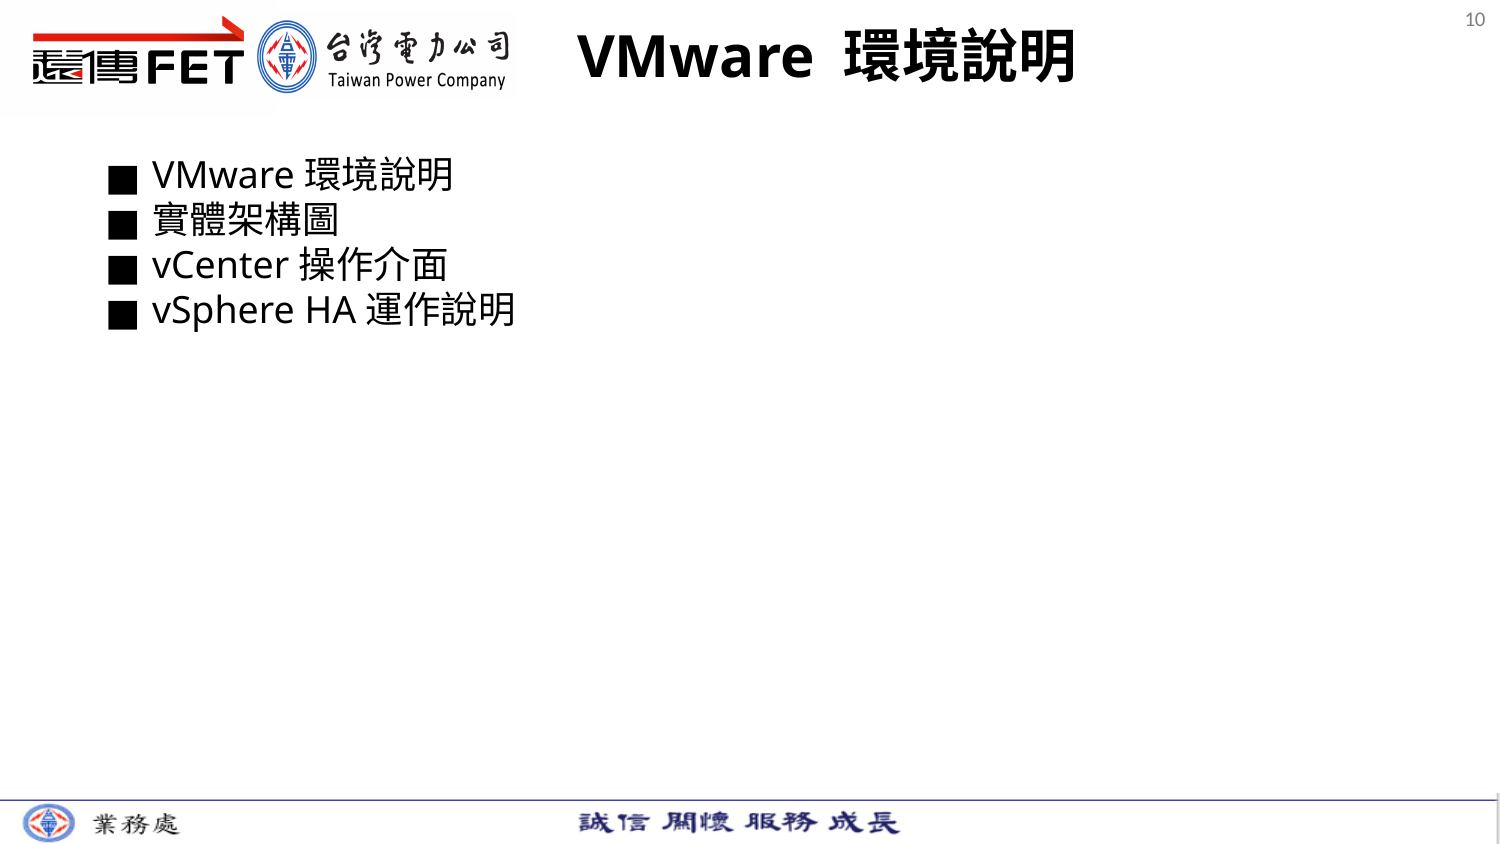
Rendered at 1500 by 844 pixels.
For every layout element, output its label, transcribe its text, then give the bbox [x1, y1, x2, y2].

text_box VMware環境說明 實體架構圖 vCenter操作介面 vSphere HA運作說明 [90, 143, 1466, 339]
picture [0, 0, 519, 117]
picture [0, 793, 1500, 844]
text_box VMware 環境說明 [534, 11, 1134, 97]
